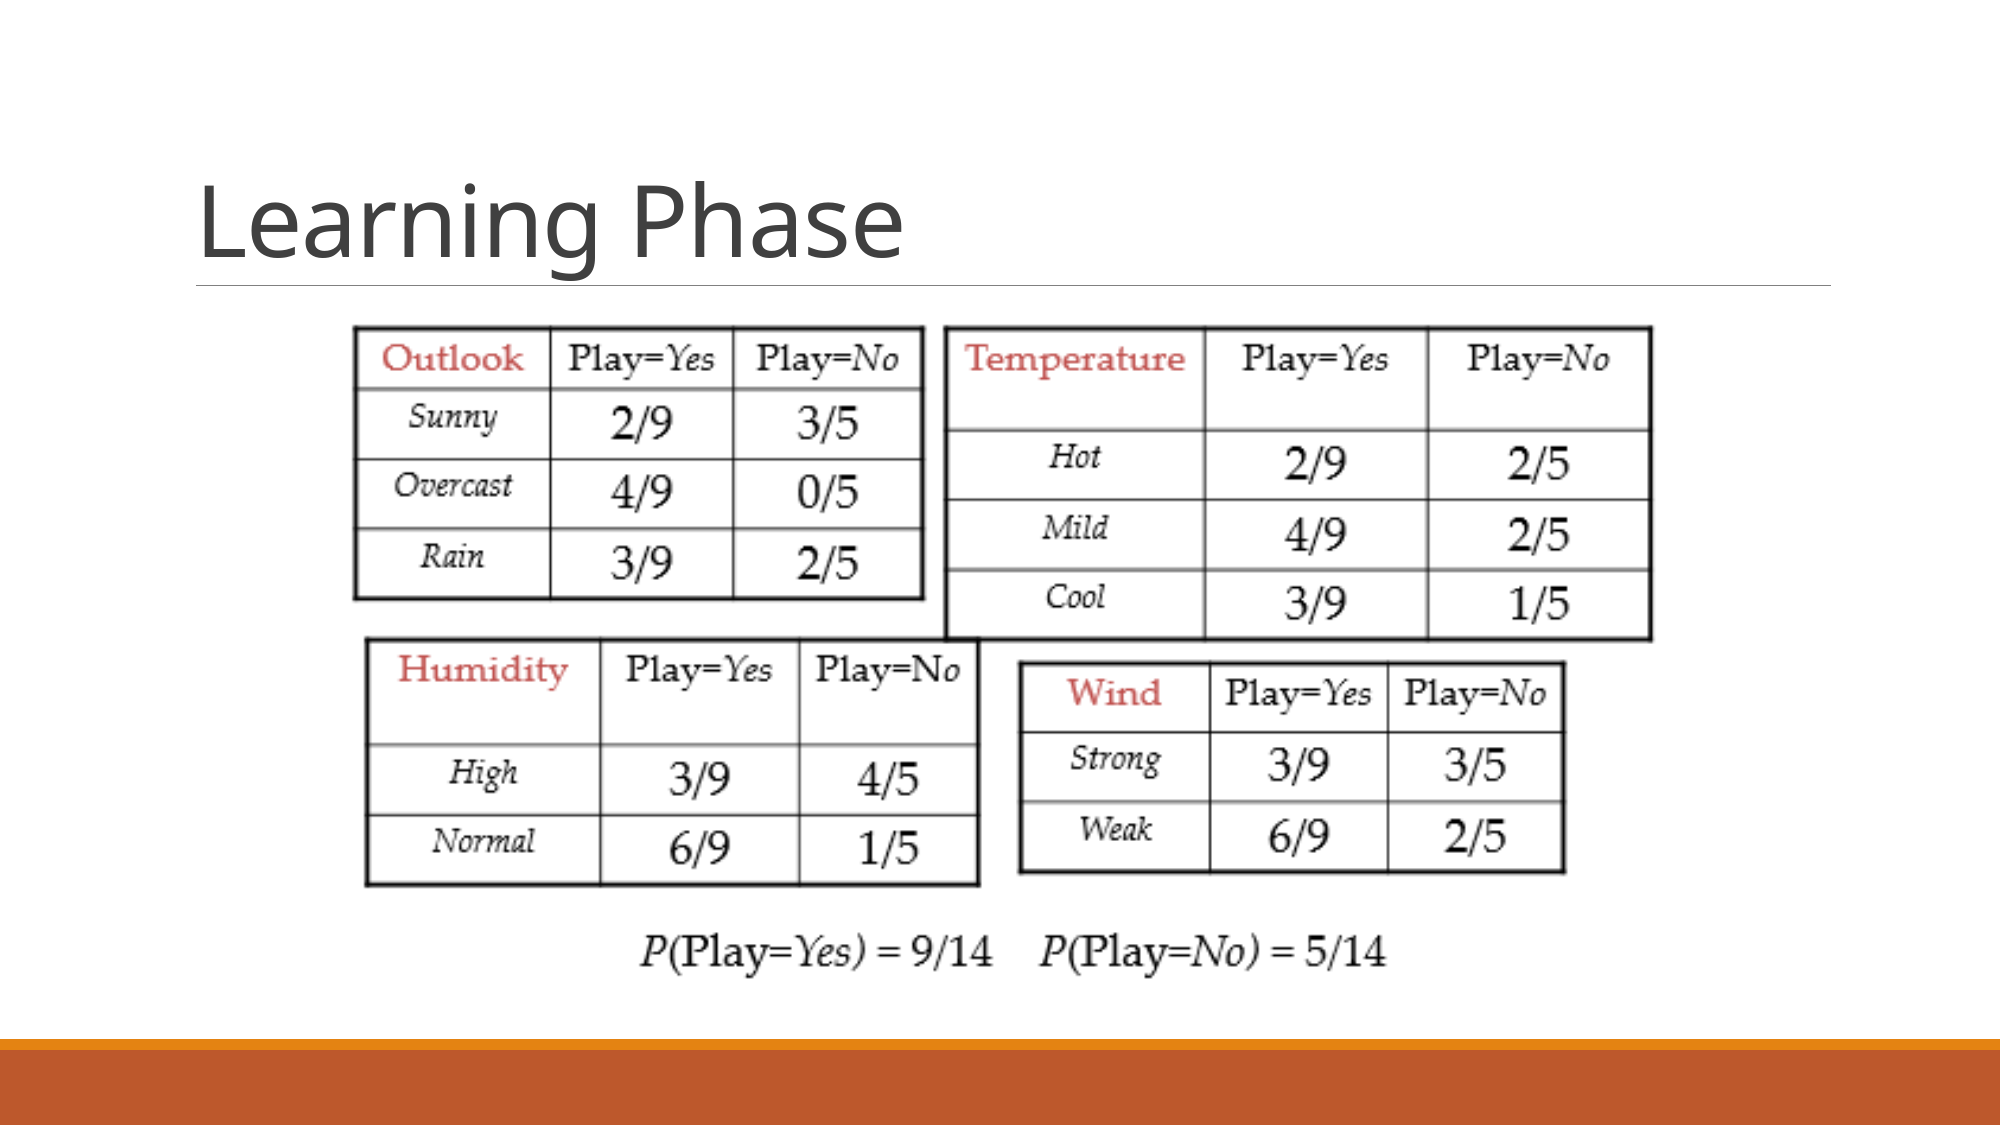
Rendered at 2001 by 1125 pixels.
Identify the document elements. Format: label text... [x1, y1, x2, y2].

title Learning Phase [180, 47, 1830, 285]
picture [326, 303, 1684, 1006]
